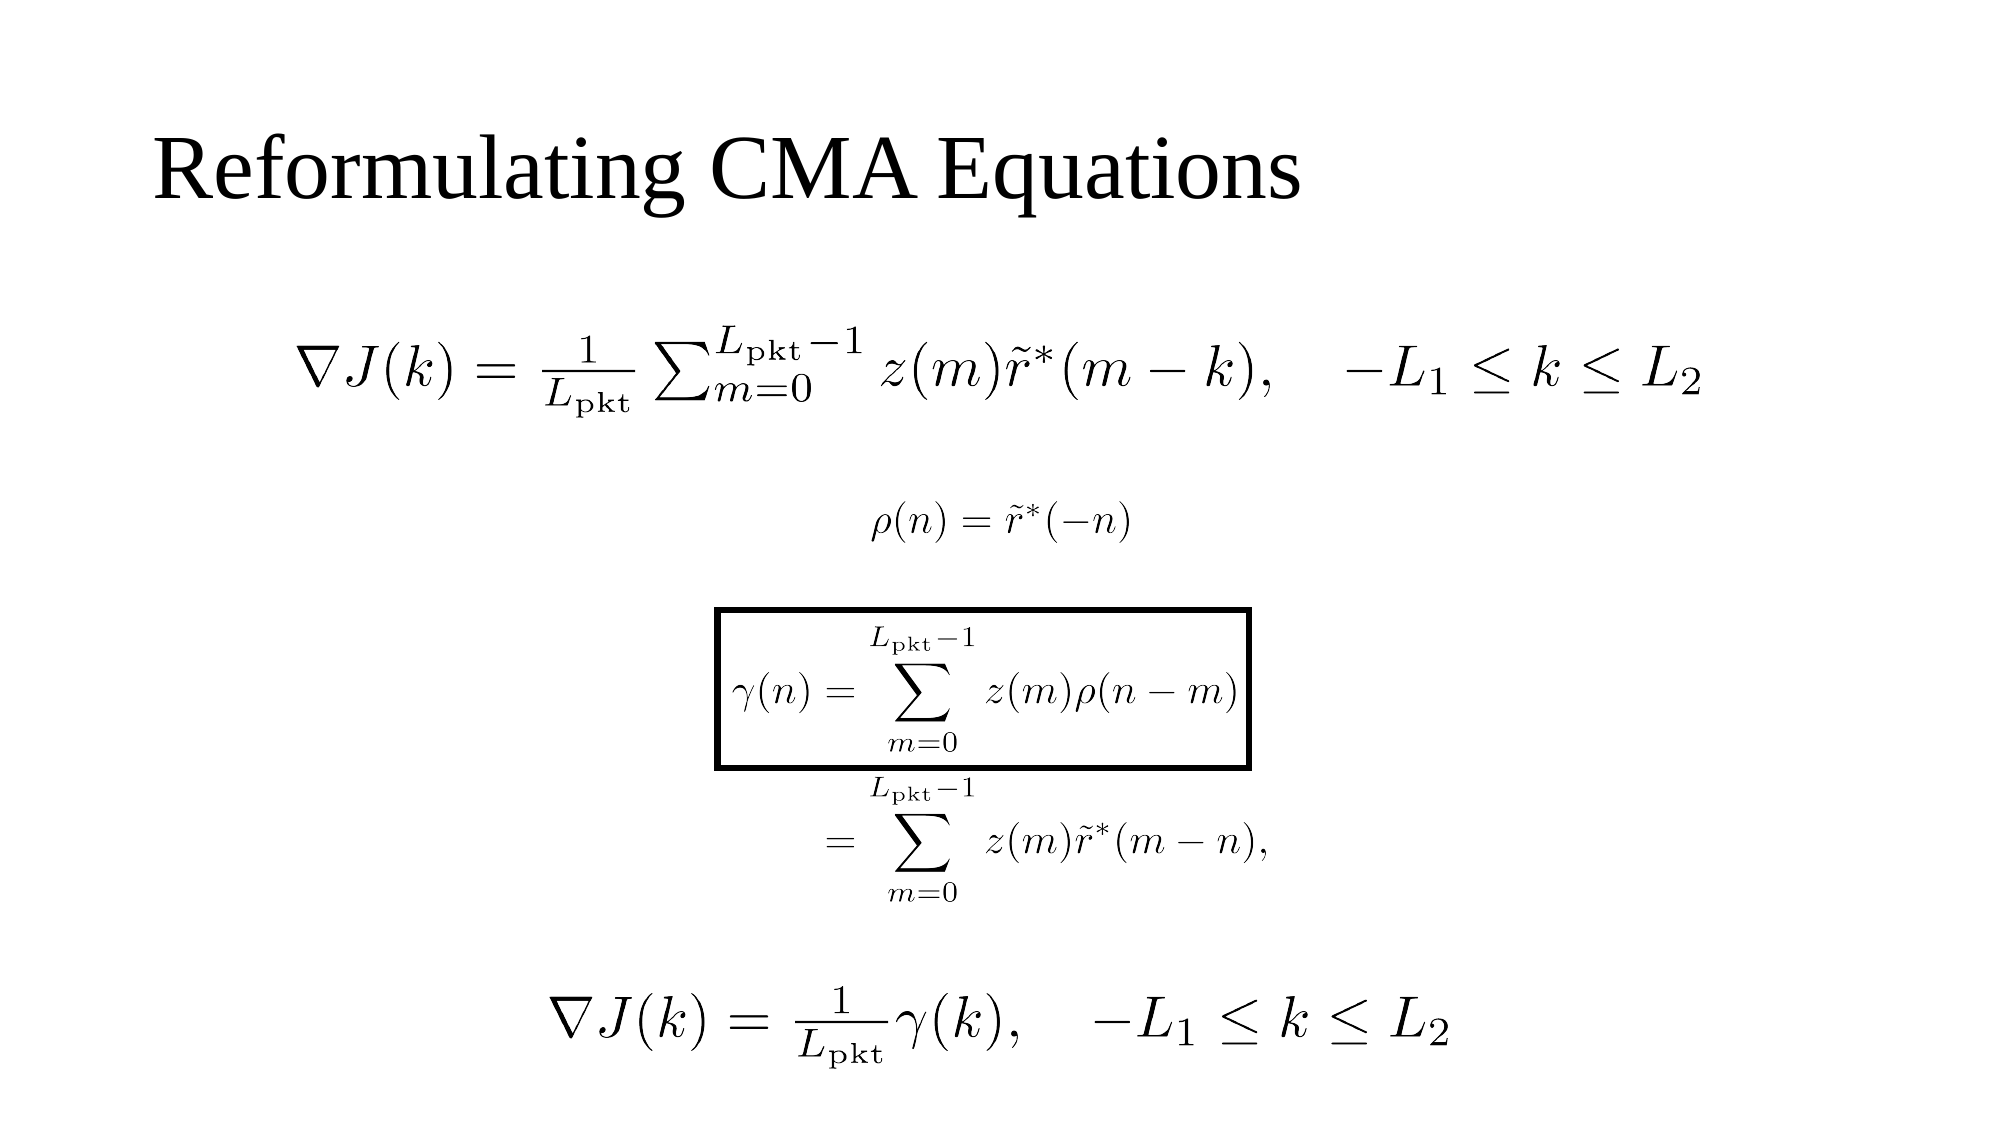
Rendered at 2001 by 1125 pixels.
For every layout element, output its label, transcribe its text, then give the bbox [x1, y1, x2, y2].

text_box [716, 609, 1250, 769]
picture [732, 626, 1266, 903]
picture [296, 325, 1700, 418]
title Reformulating CMA Equations [137, 59, 1863, 278]
picture [871, 501, 1129, 543]
picture [549, 986, 1448, 1069]
